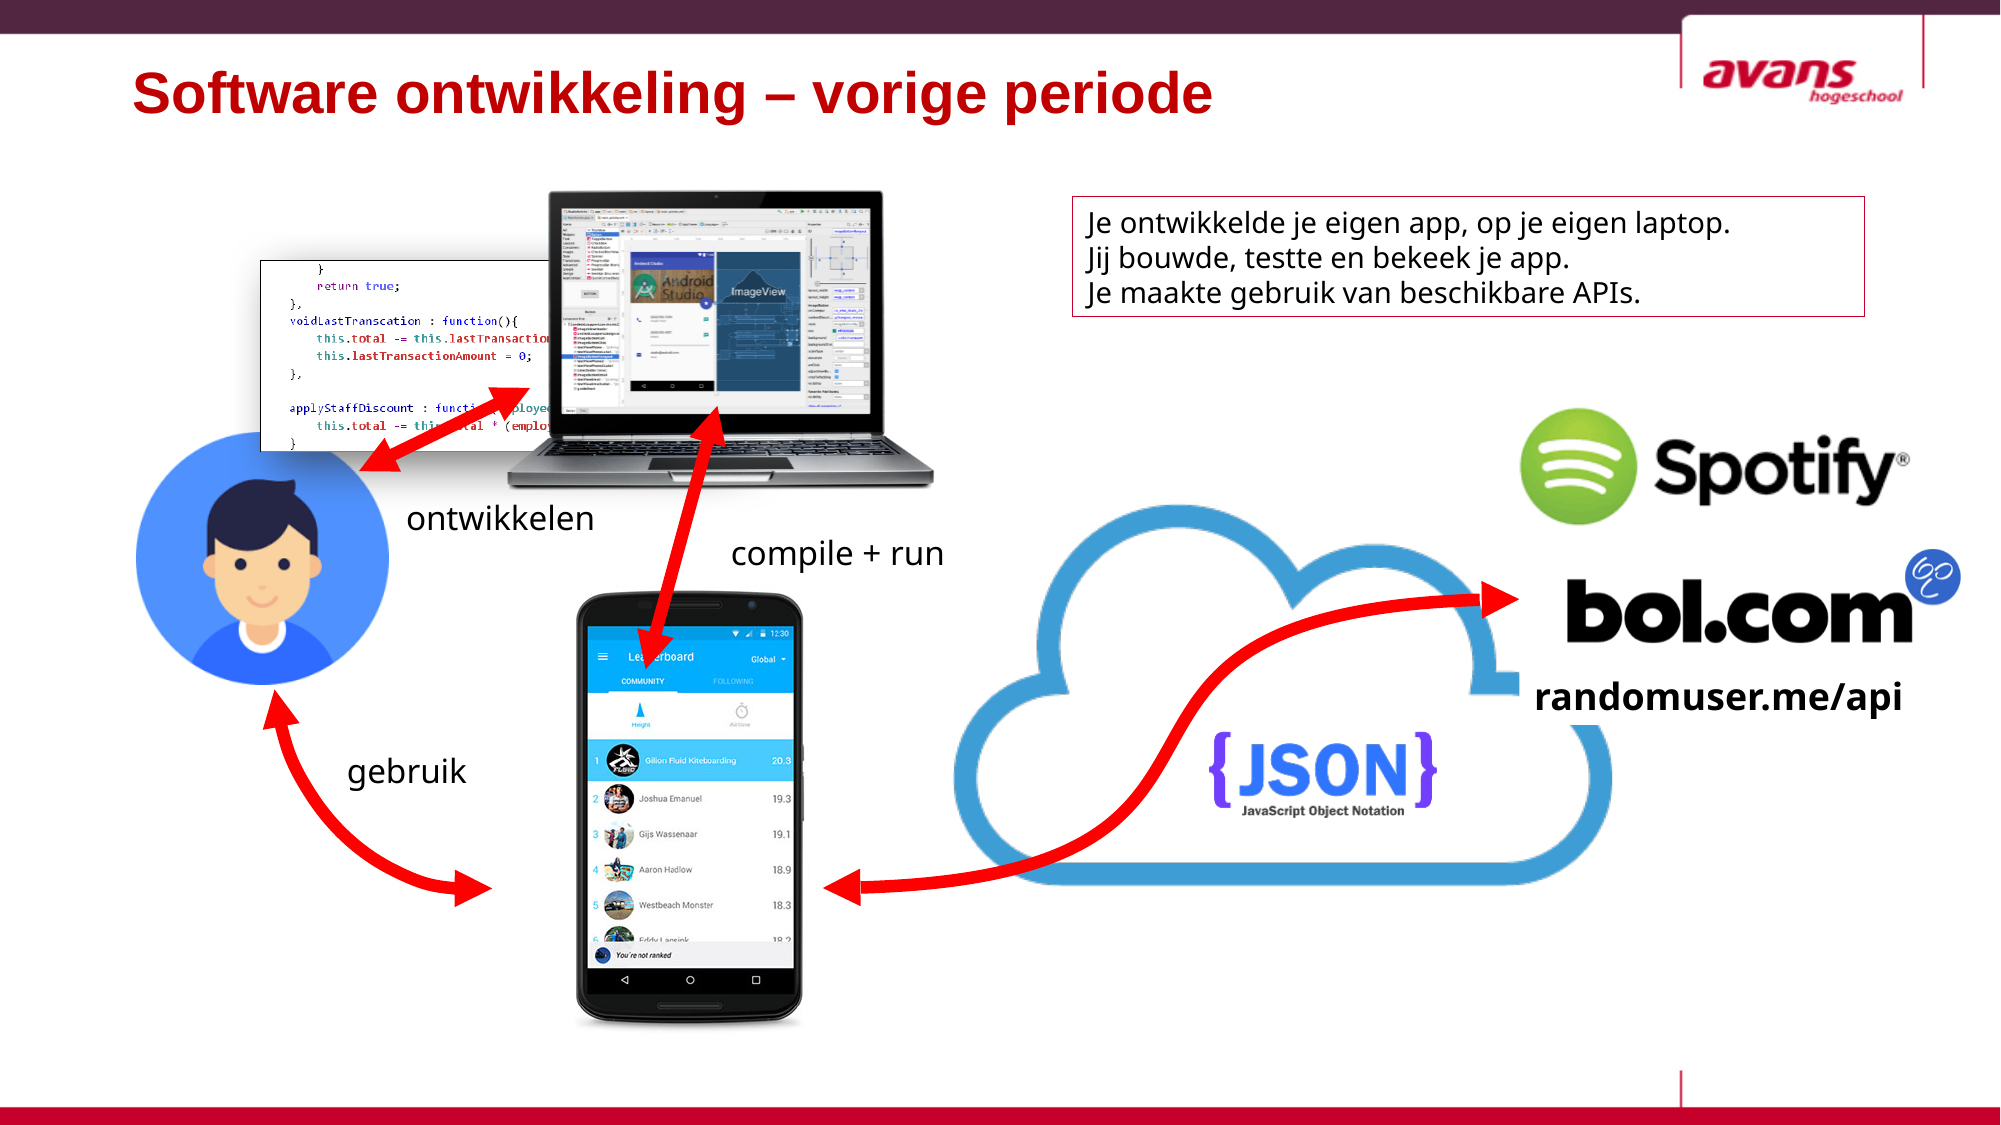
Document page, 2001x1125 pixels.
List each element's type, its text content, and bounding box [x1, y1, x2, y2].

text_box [645, 405, 718, 670]
text_box [270, 669, 493, 896]
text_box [358, 387, 531, 472]
text_box randomuser.me/api [1642, 683, 1977, 725]
title Software ontwikkeling – vorige periode [117, 46, 1890, 225]
picture [0, 0, 2001, 1125]
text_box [822, 598, 1520, 889]
text_box compile + run [721, 525, 926, 580]
text_box gebruik [332, 742, 483, 798]
text_box ontwikkelen [394, 489, 611, 544]
text_box Je ontwikkelde je eigen app, op je eigen laptop. Jij bouwde, testte en bekeek je app. Je maakte gebruik van beschikbare APIs. [1072, 196, 1865, 317]
